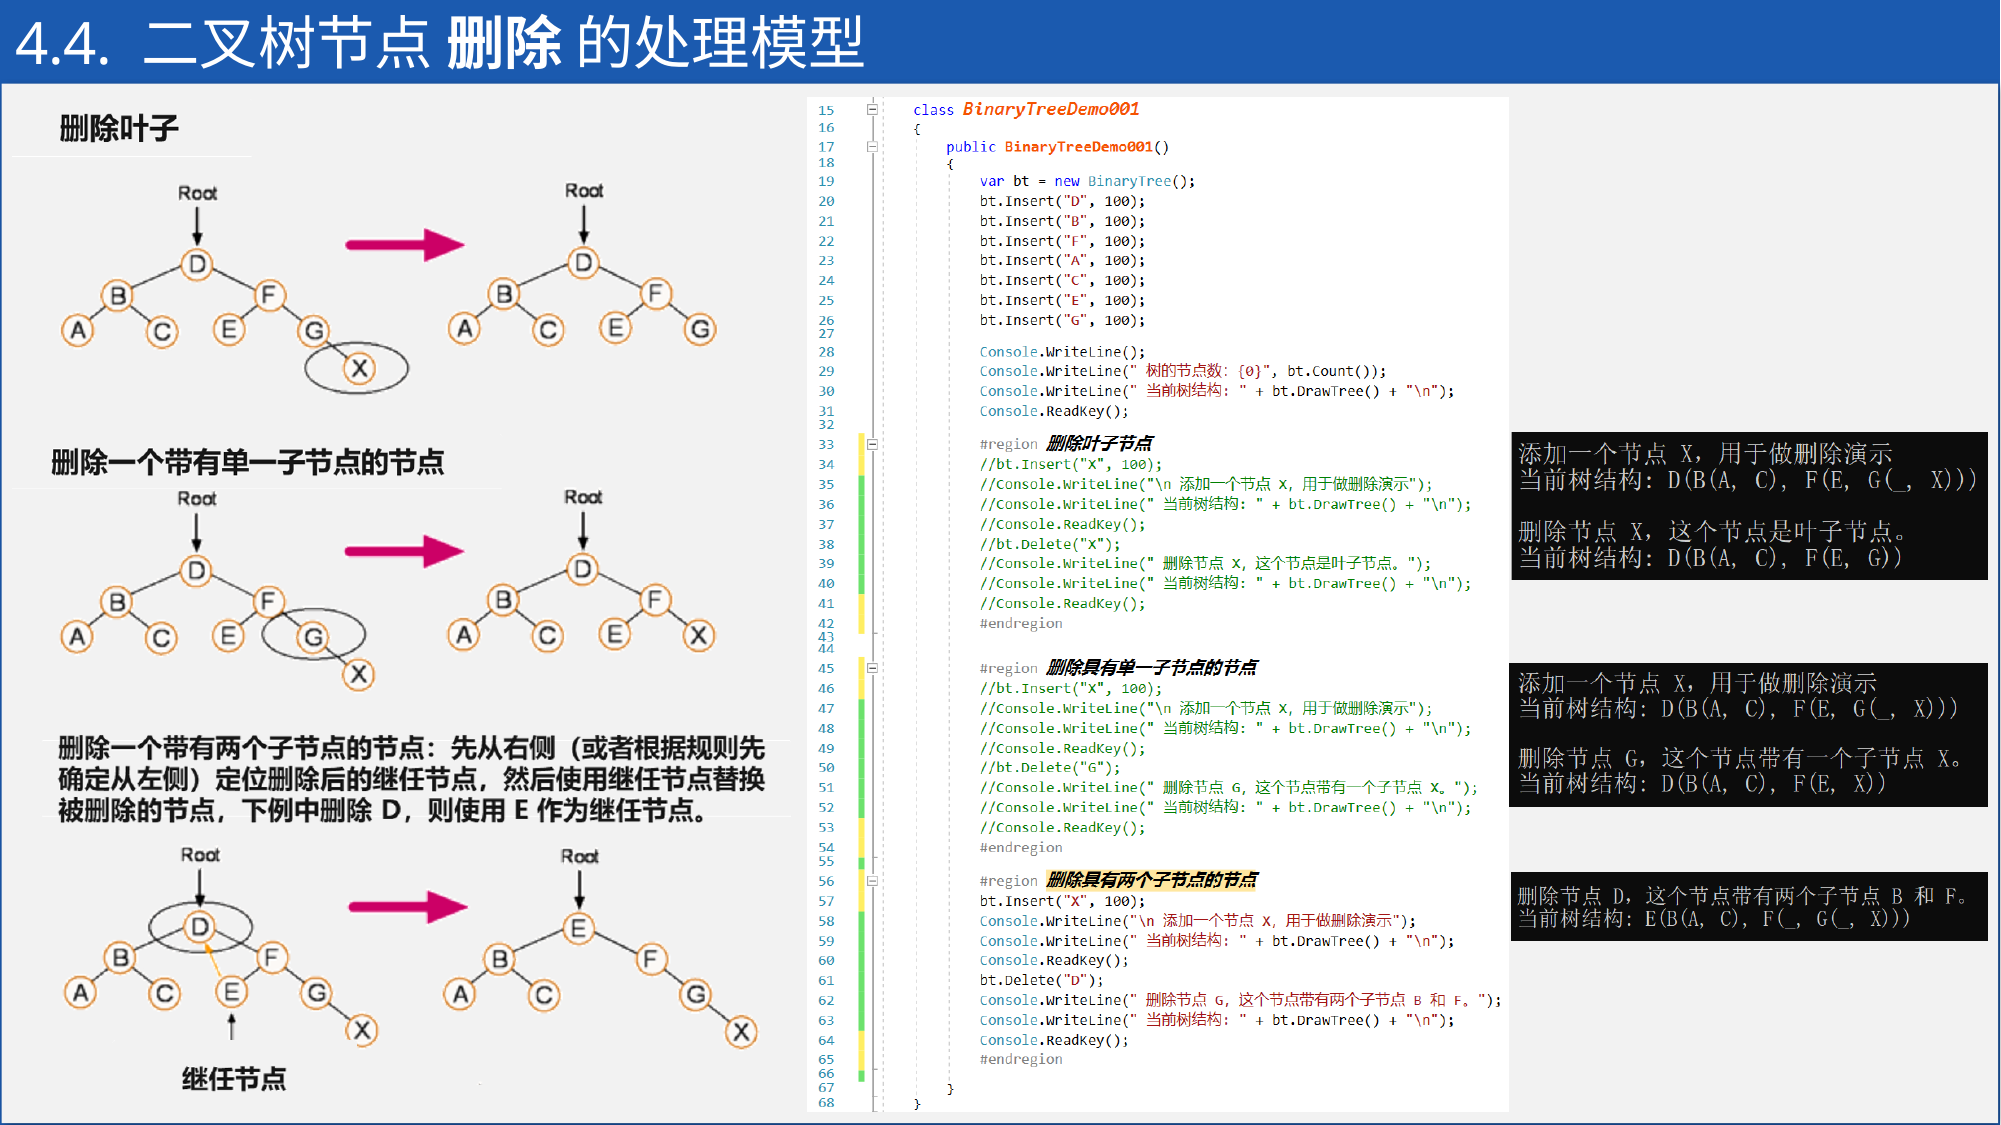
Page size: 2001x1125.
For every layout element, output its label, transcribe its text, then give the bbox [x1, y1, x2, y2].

picture [1511, 432, 1989, 580]
picture [1511, 872, 1989, 941]
title 4.4. 二叉树节点 删除 的处理模型 [0, 1, 2000, 81]
picture [11, 97, 796, 1112]
picture [807, 97, 1989, 1112]
